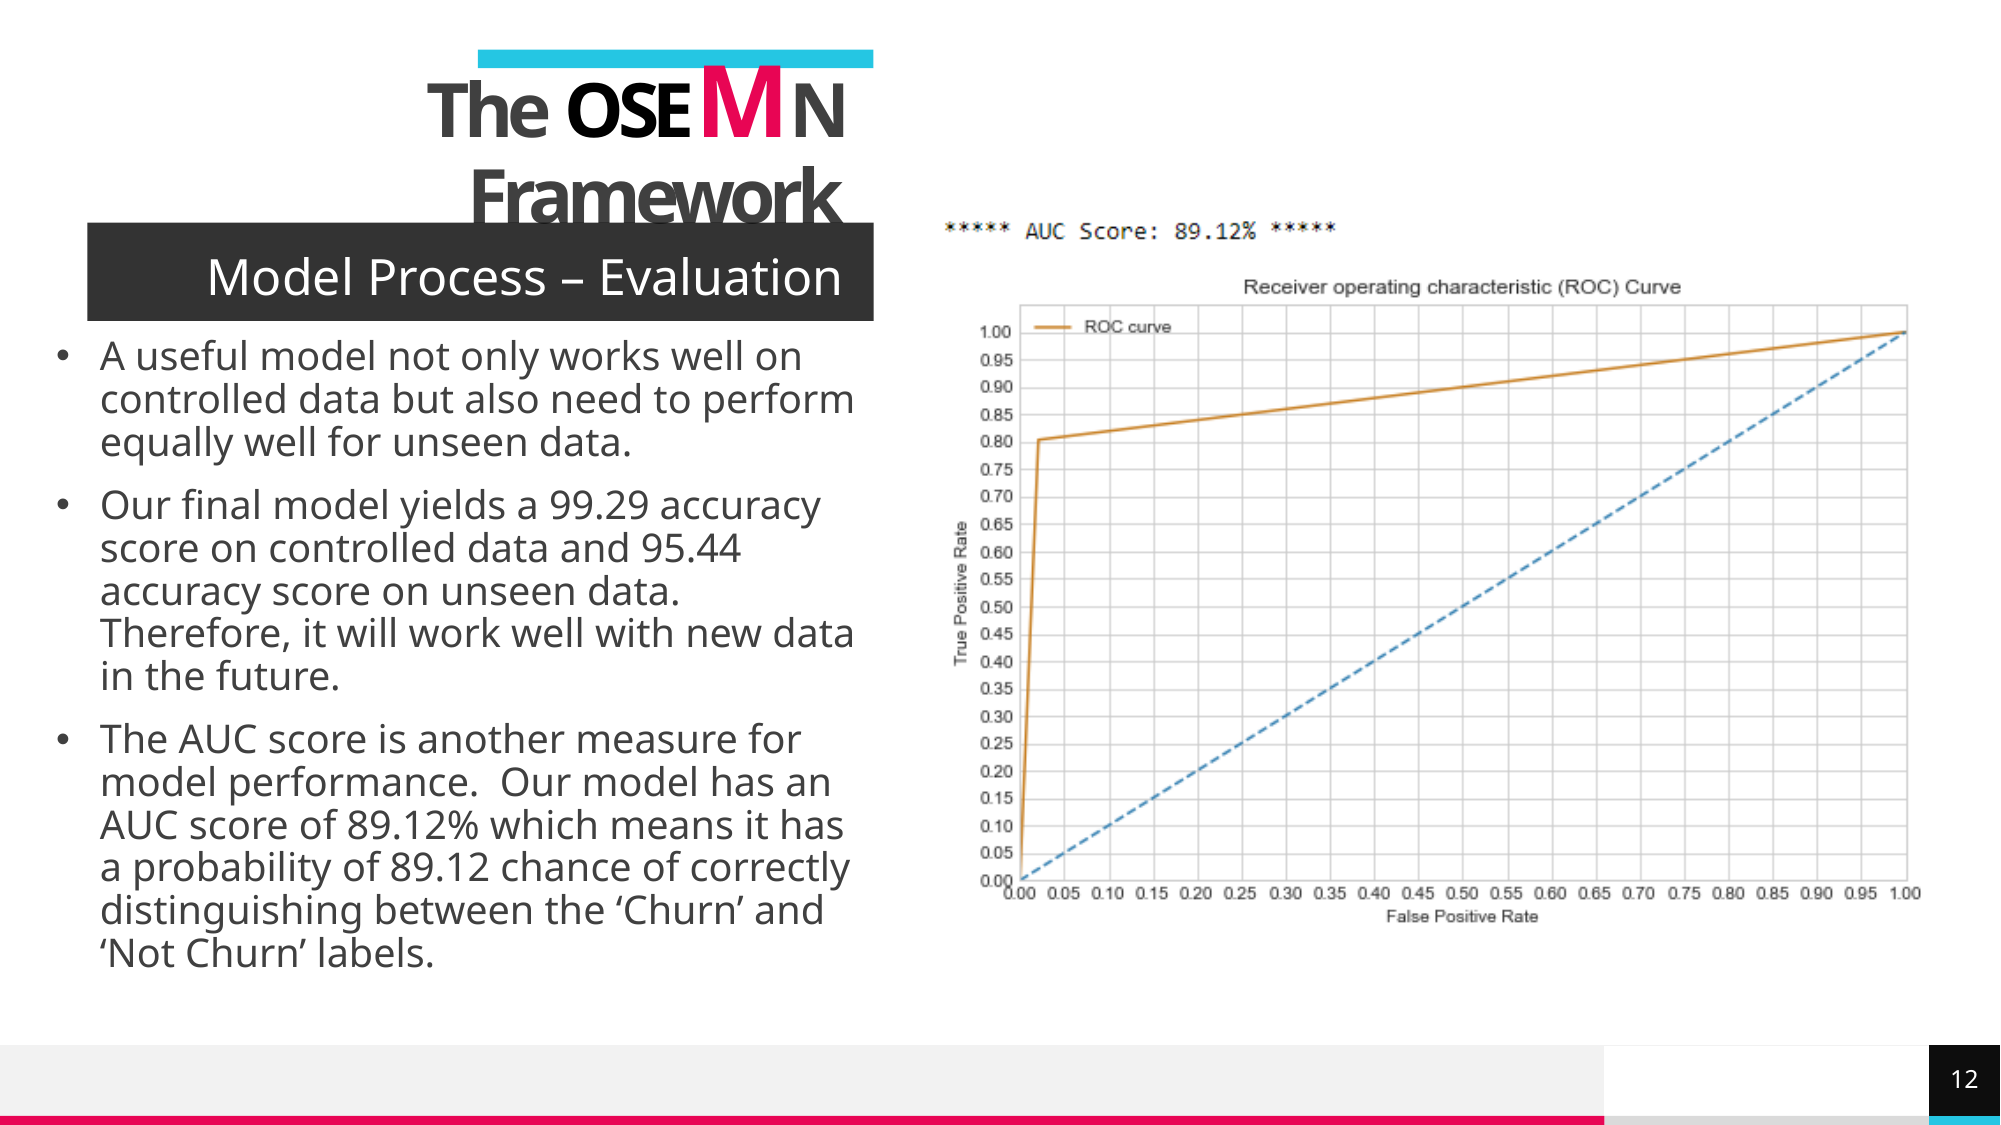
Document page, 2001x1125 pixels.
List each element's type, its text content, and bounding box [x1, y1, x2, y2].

list Model Process – Evaluation [87, 222, 874, 321]
list A useful model not only works well on controlled data but also need to perform equally well for unseen data. Our final model yields a 99.29 accuracy score on controlled data and 95.44 accuracy score on unseen data. Therefore, it will work well with new data in the future. The AUC score is another measure for model performance. Our model has an AUC score of 89.12% which means it has a probability of 89.12 chance of correctly distinguishing between the ‘Churn’ and ‘Not Churn’ labels. [56, 375, 874, 976]
slide_number 12 [1929, 1045, 2000, 1116]
text_box [477, 49, 875, 69]
title The OSEMN Framework [111, 68, 874, 222]
picture [928, 190, 1949, 942]
